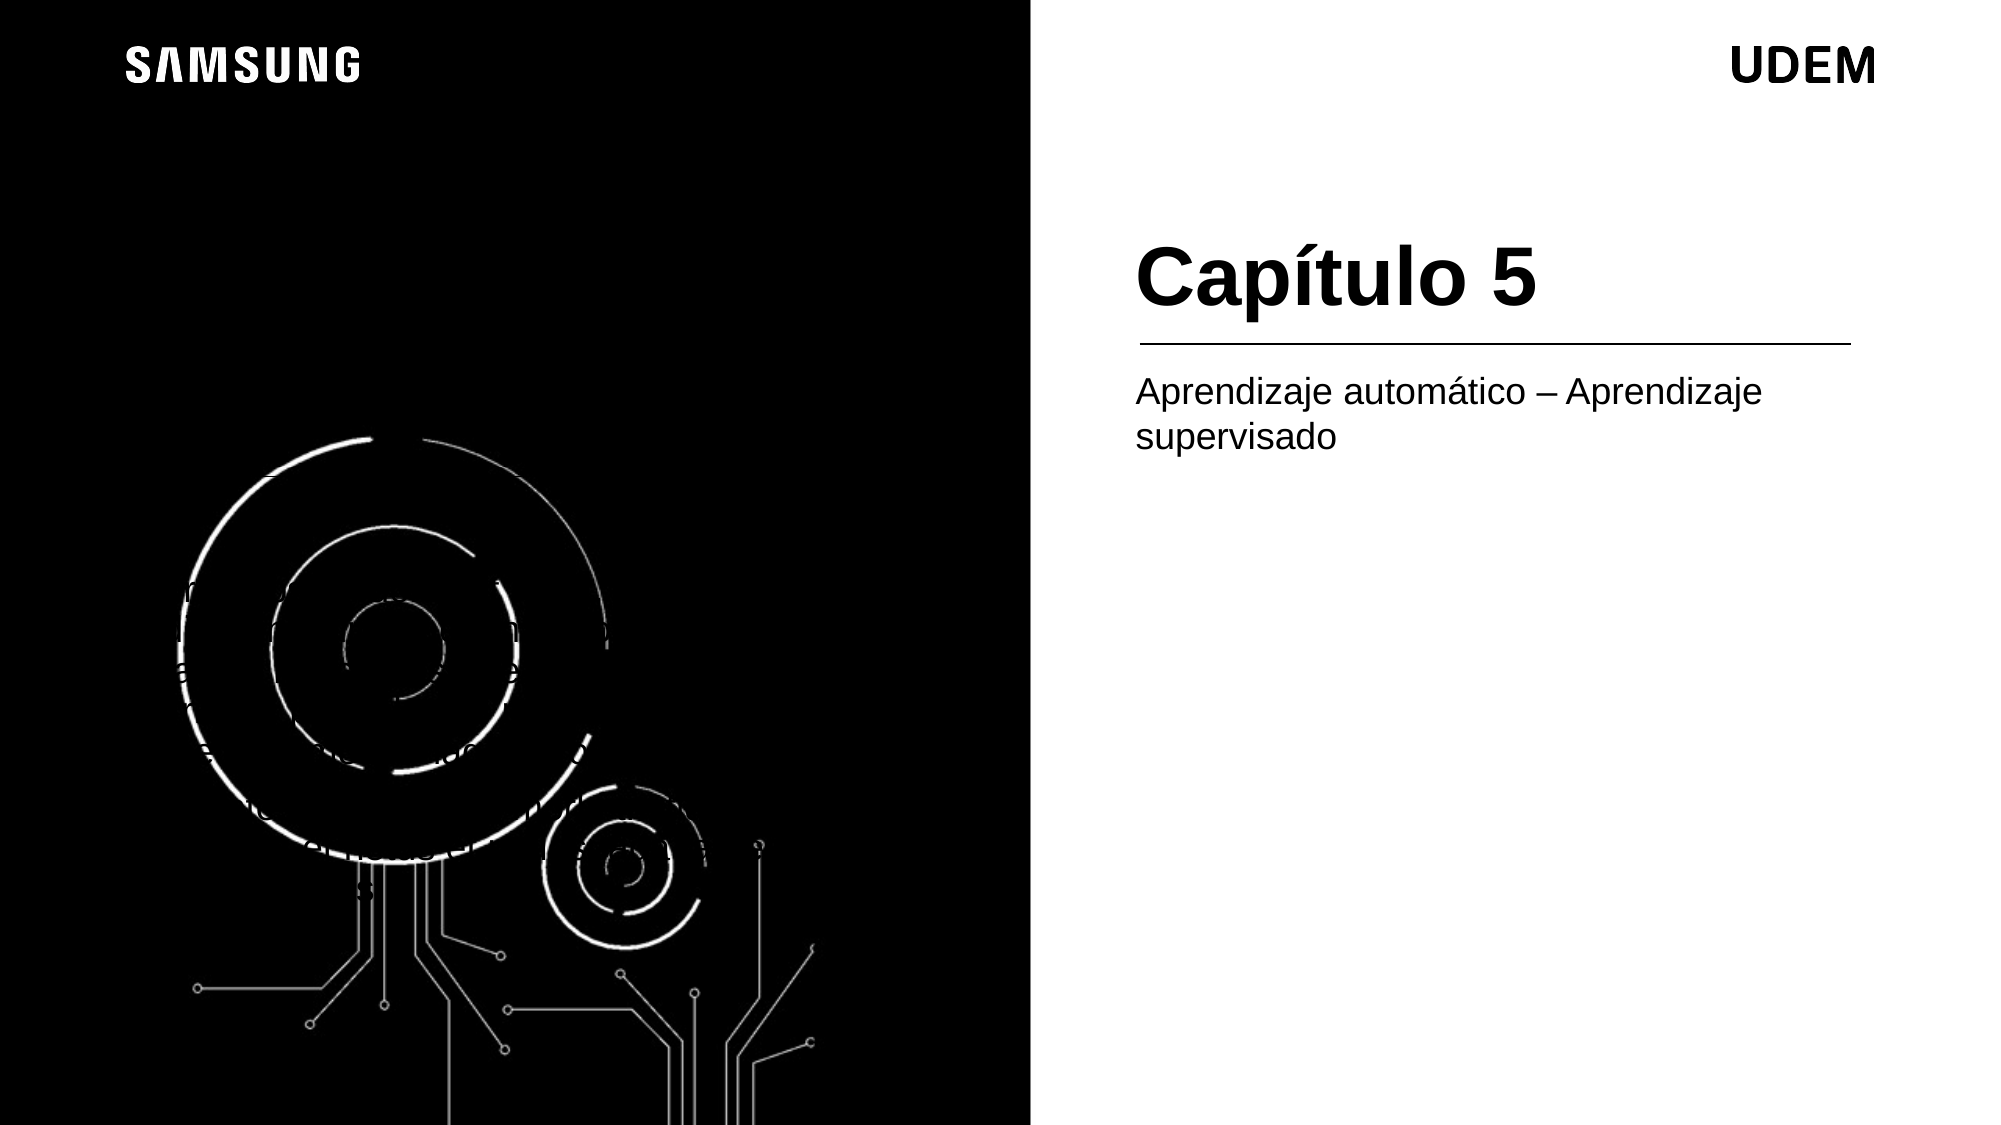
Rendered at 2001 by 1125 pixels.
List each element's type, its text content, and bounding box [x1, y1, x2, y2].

text_box Capítulo 5 Aprendizaje automático – Aprendizaje supervisado [1120, 214, 1879, 465]
picture [126, 46, 359, 83]
picture [0, 0, 2001, 1125]
text_box Lorem ipsum dolor sit amet, consectetuer adipiscing elit. Maecenas porttitor congue massa. Fusce posuere, magna sed pulvinar ultricies, purus lectus malesuada libero, sit amet commodo magna eros quis urna. Pellentesque habitant morbi tristique senectus et netus et malesuada fames ac turpis egestas. [126, 562, 885, 941]
